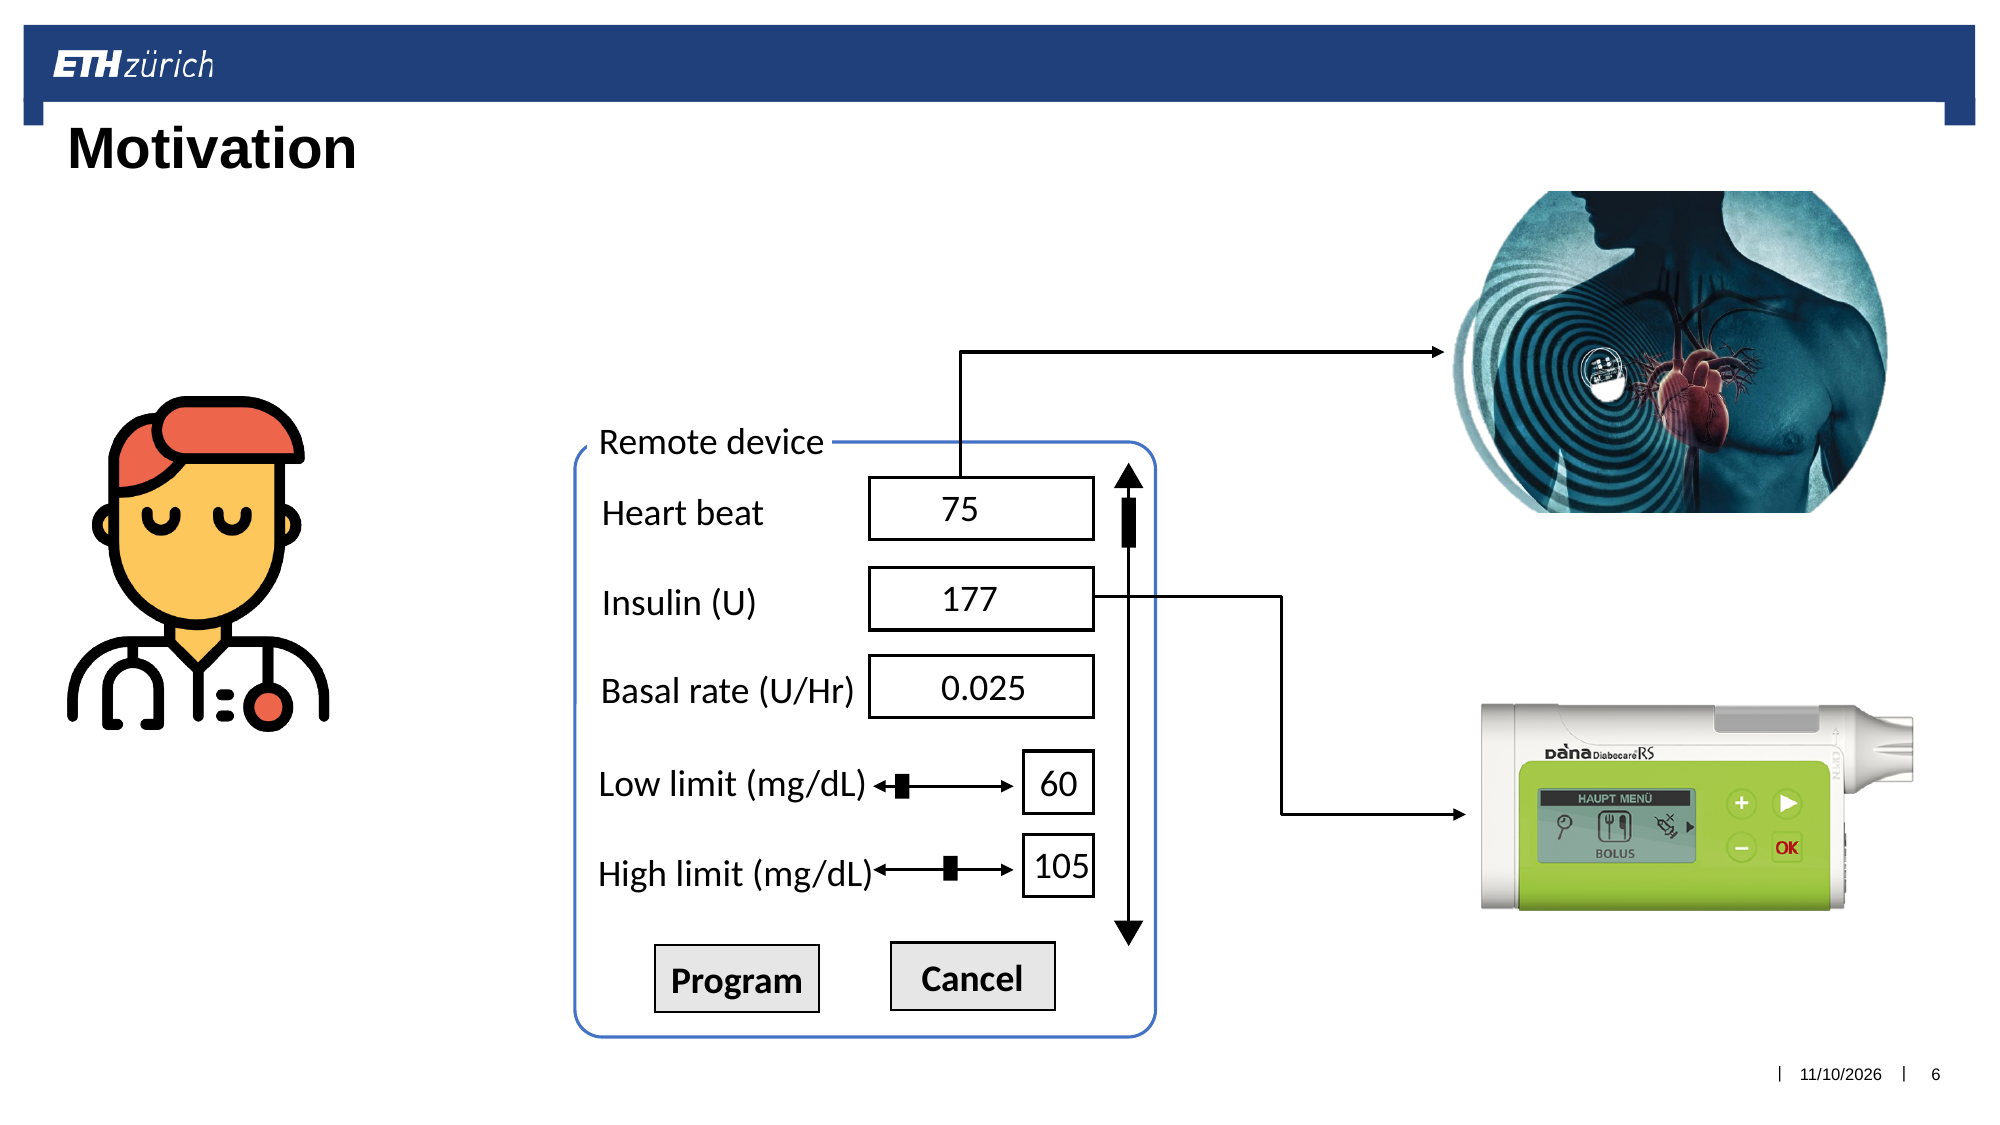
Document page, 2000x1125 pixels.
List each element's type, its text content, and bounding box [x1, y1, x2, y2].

title Motivation [43, 101, 1937, 262]
picture [1478, 699, 1917, 919]
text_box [574, 409, 1156, 1038]
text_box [1096, 596, 1467, 815]
slide_number 6 [1906, 1034, 1966, 1112]
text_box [1139, 171, 1265, 595]
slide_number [1790, 1034, 1892, 1112]
picture [1444, 191, 1923, 513]
picture [29, 396, 366, 732]
